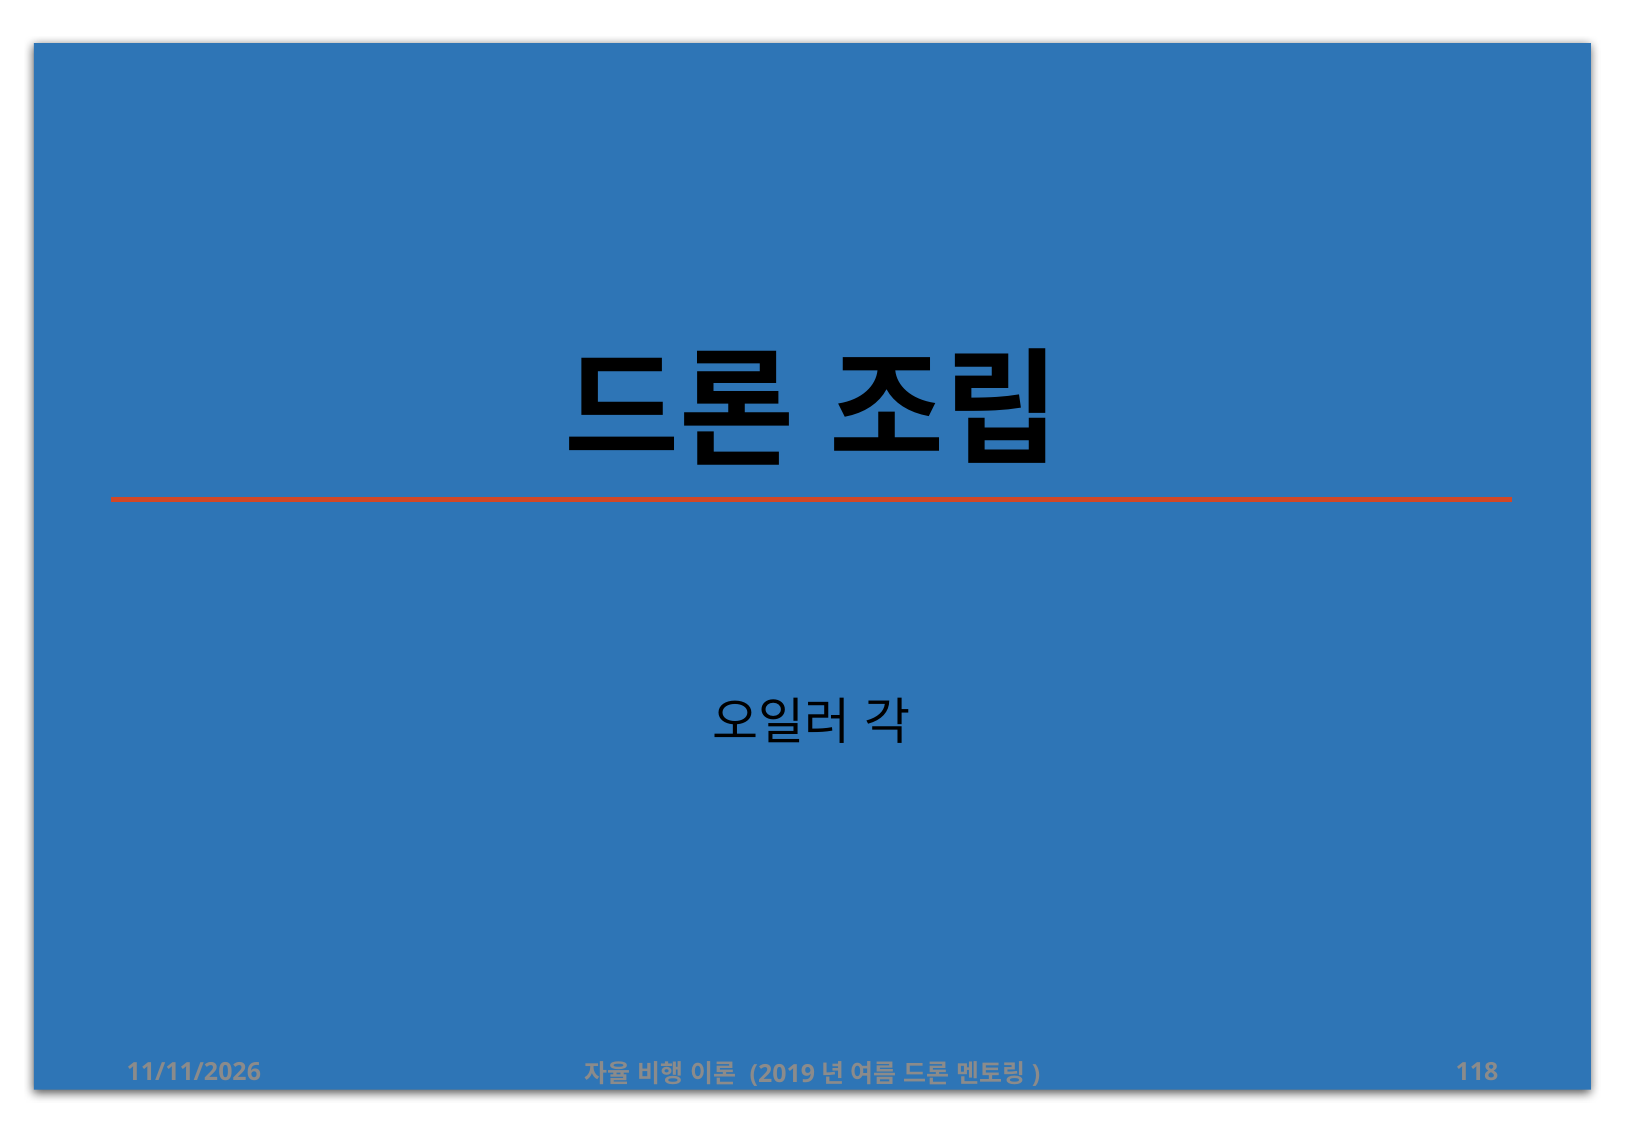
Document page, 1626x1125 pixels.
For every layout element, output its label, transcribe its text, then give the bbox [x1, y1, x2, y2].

footer 자율 비행 이론 (2019년 여름 드론 멘토링) [538, 1042, 1087, 1103]
slide_number 118 [1433, 1042, 1514, 1103]
list 오일러 각 [110, 520, 1513, 999]
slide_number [111, 1042, 303, 1103]
title 드론 조립 [110, 325, 1513, 500]
